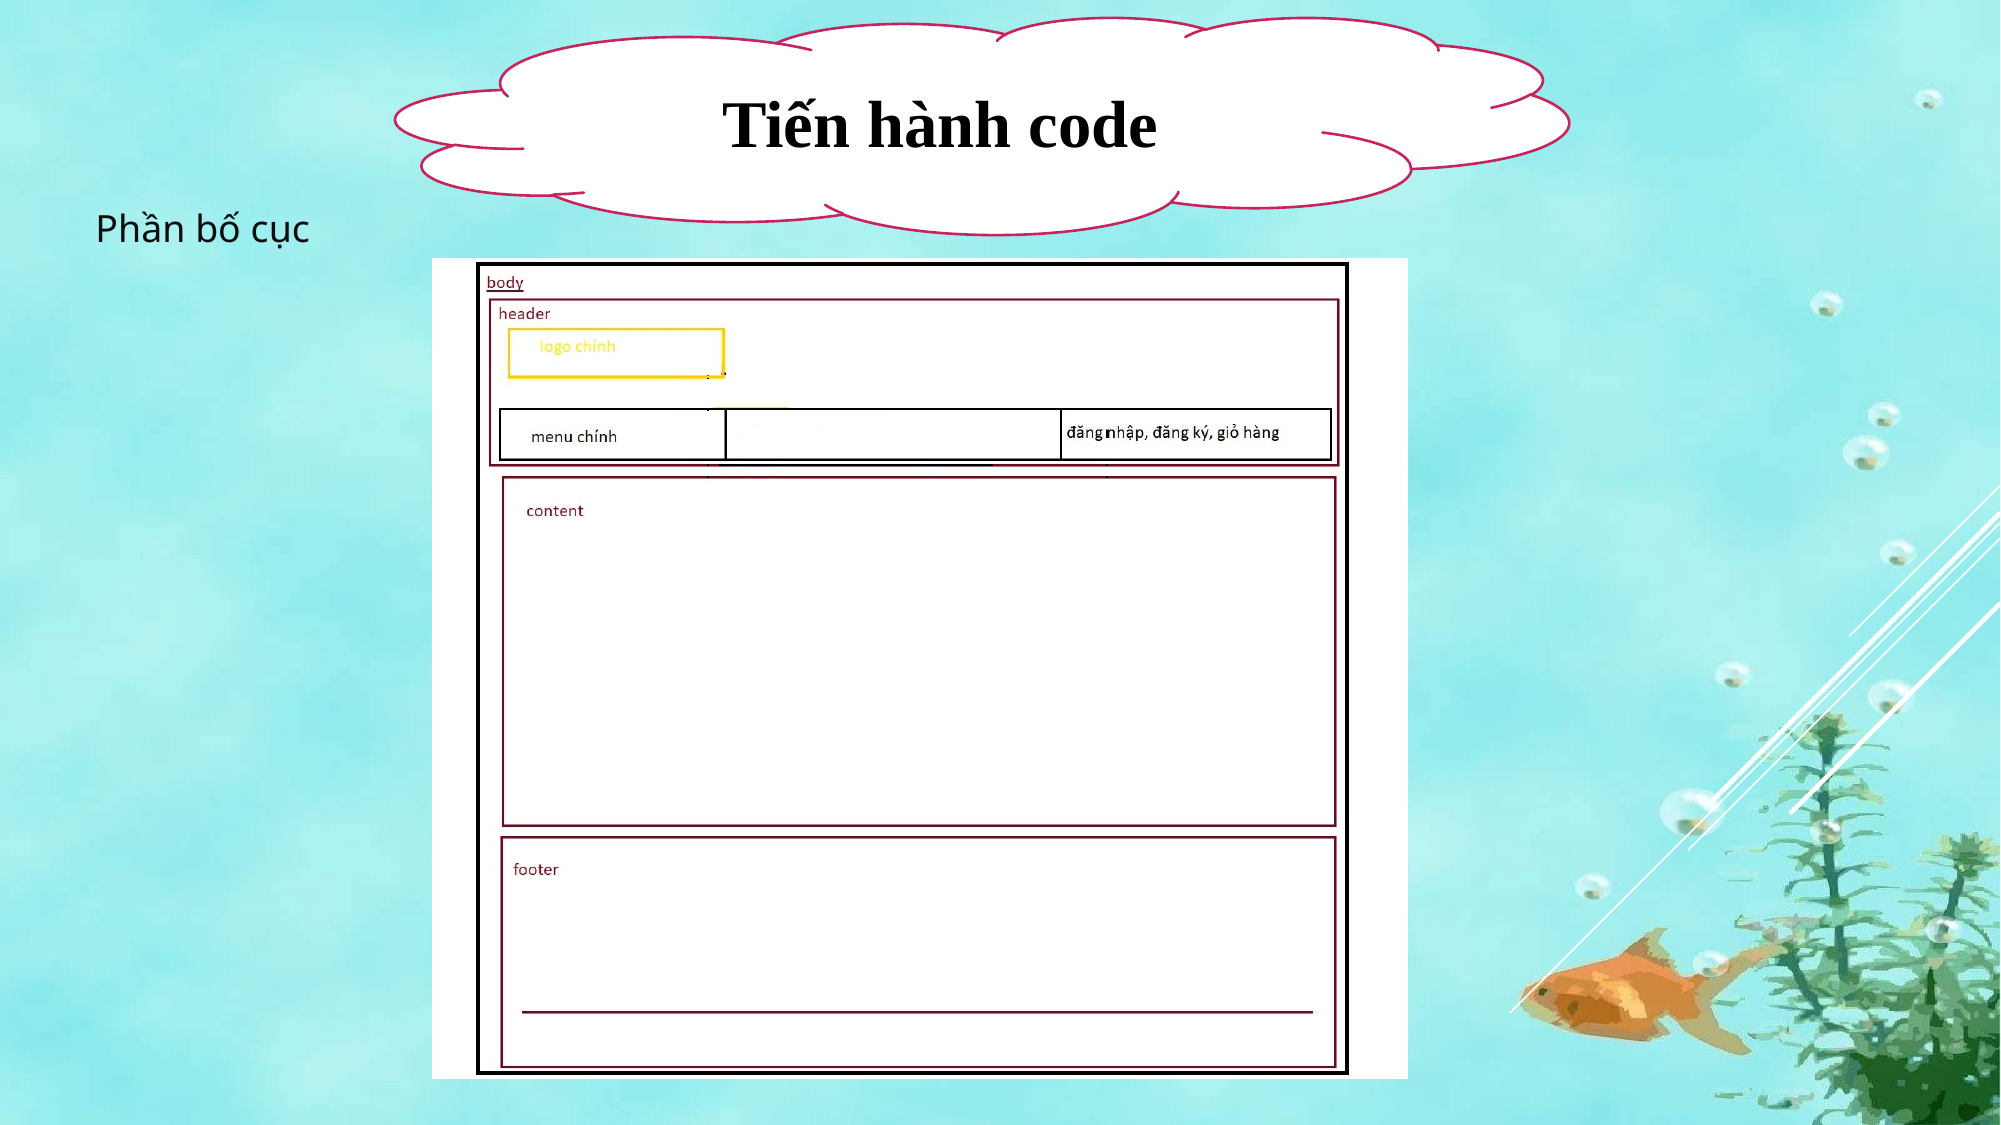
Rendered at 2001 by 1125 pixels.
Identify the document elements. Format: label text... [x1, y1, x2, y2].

text_box Tiến hành code [393, 16, 1571, 237]
picture [0, 0, 2001, 1125]
text_box Phần bố cục [80, 197, 326, 258]
